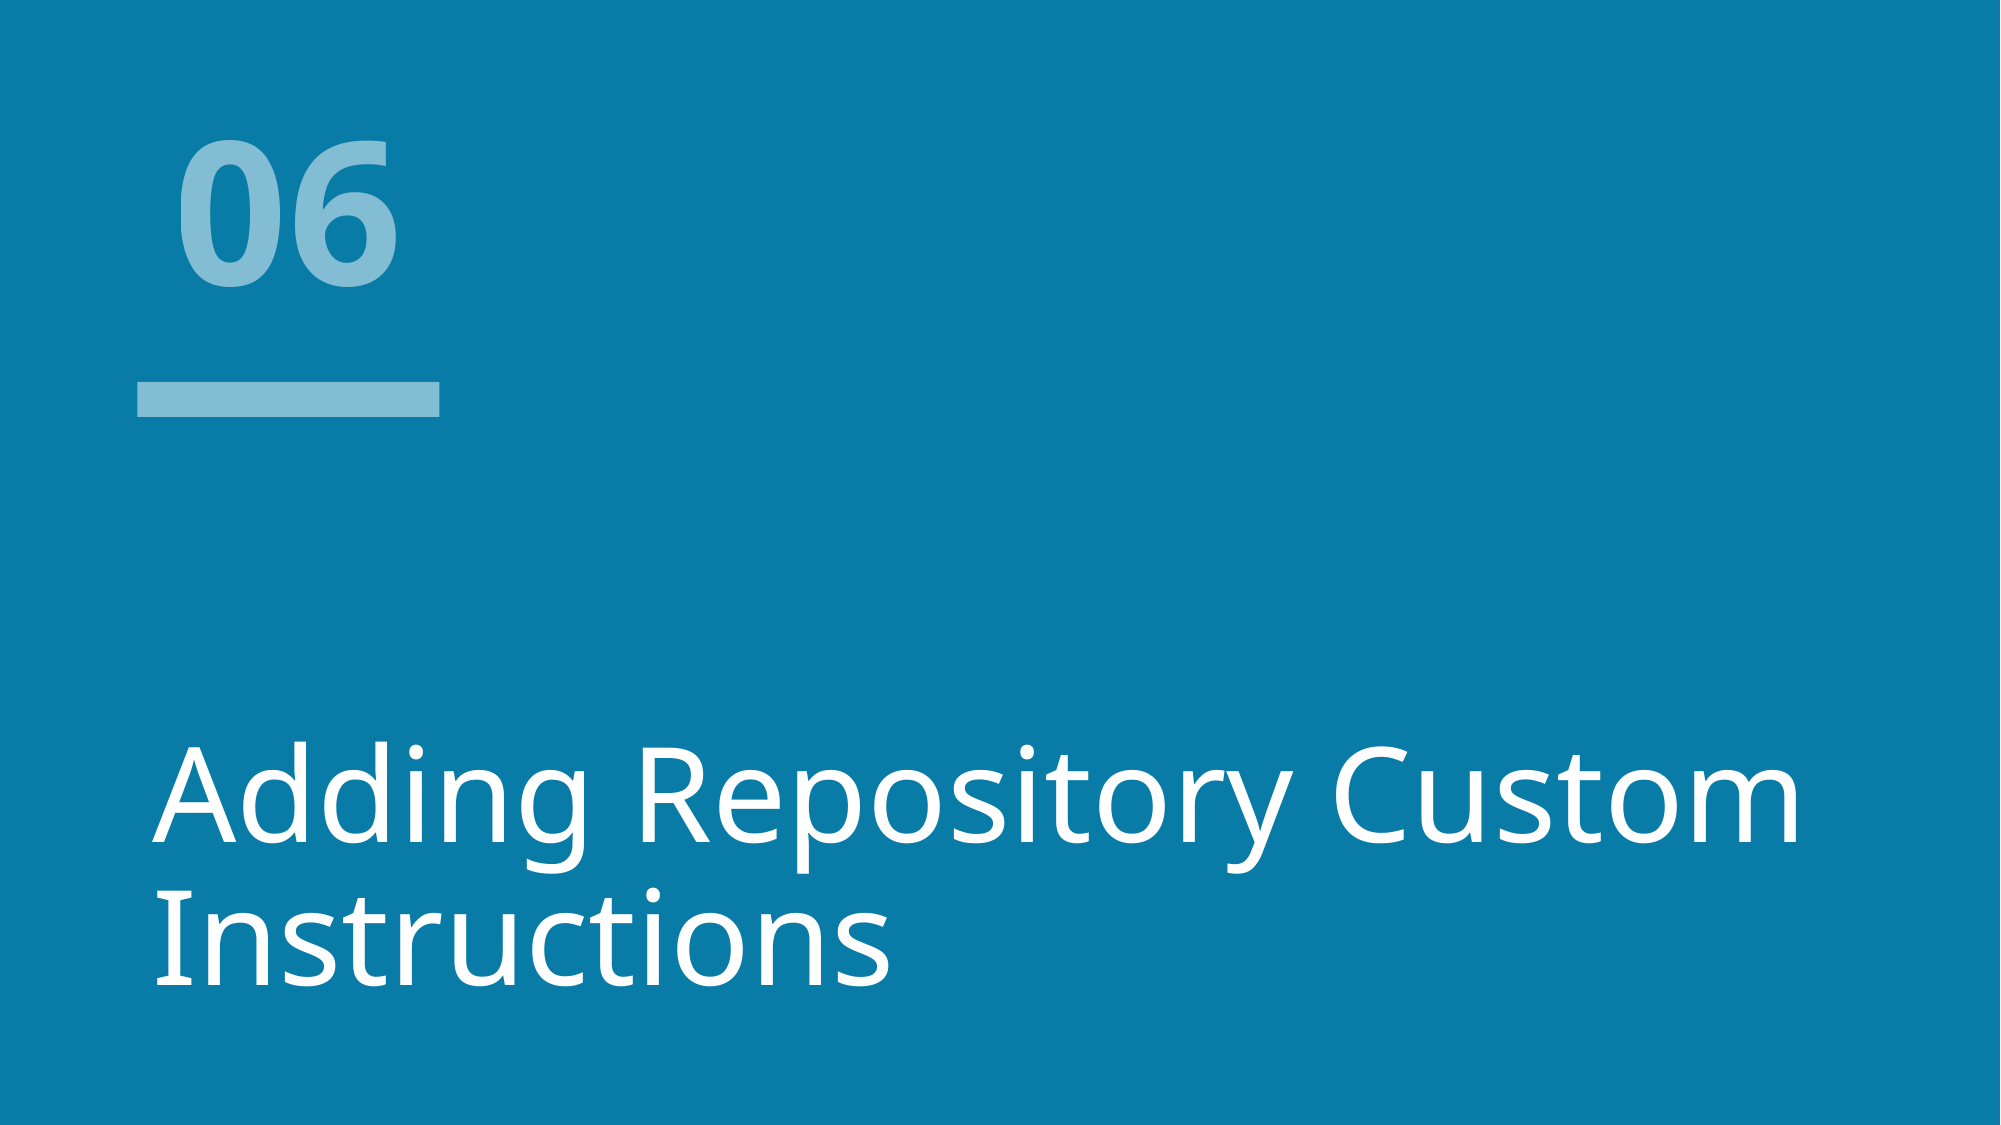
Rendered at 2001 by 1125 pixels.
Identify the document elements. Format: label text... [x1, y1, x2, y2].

list Adding Repository Custom Instructions [137, 721, 1841, 1030]
title 06 [137, 59, 440, 382]
